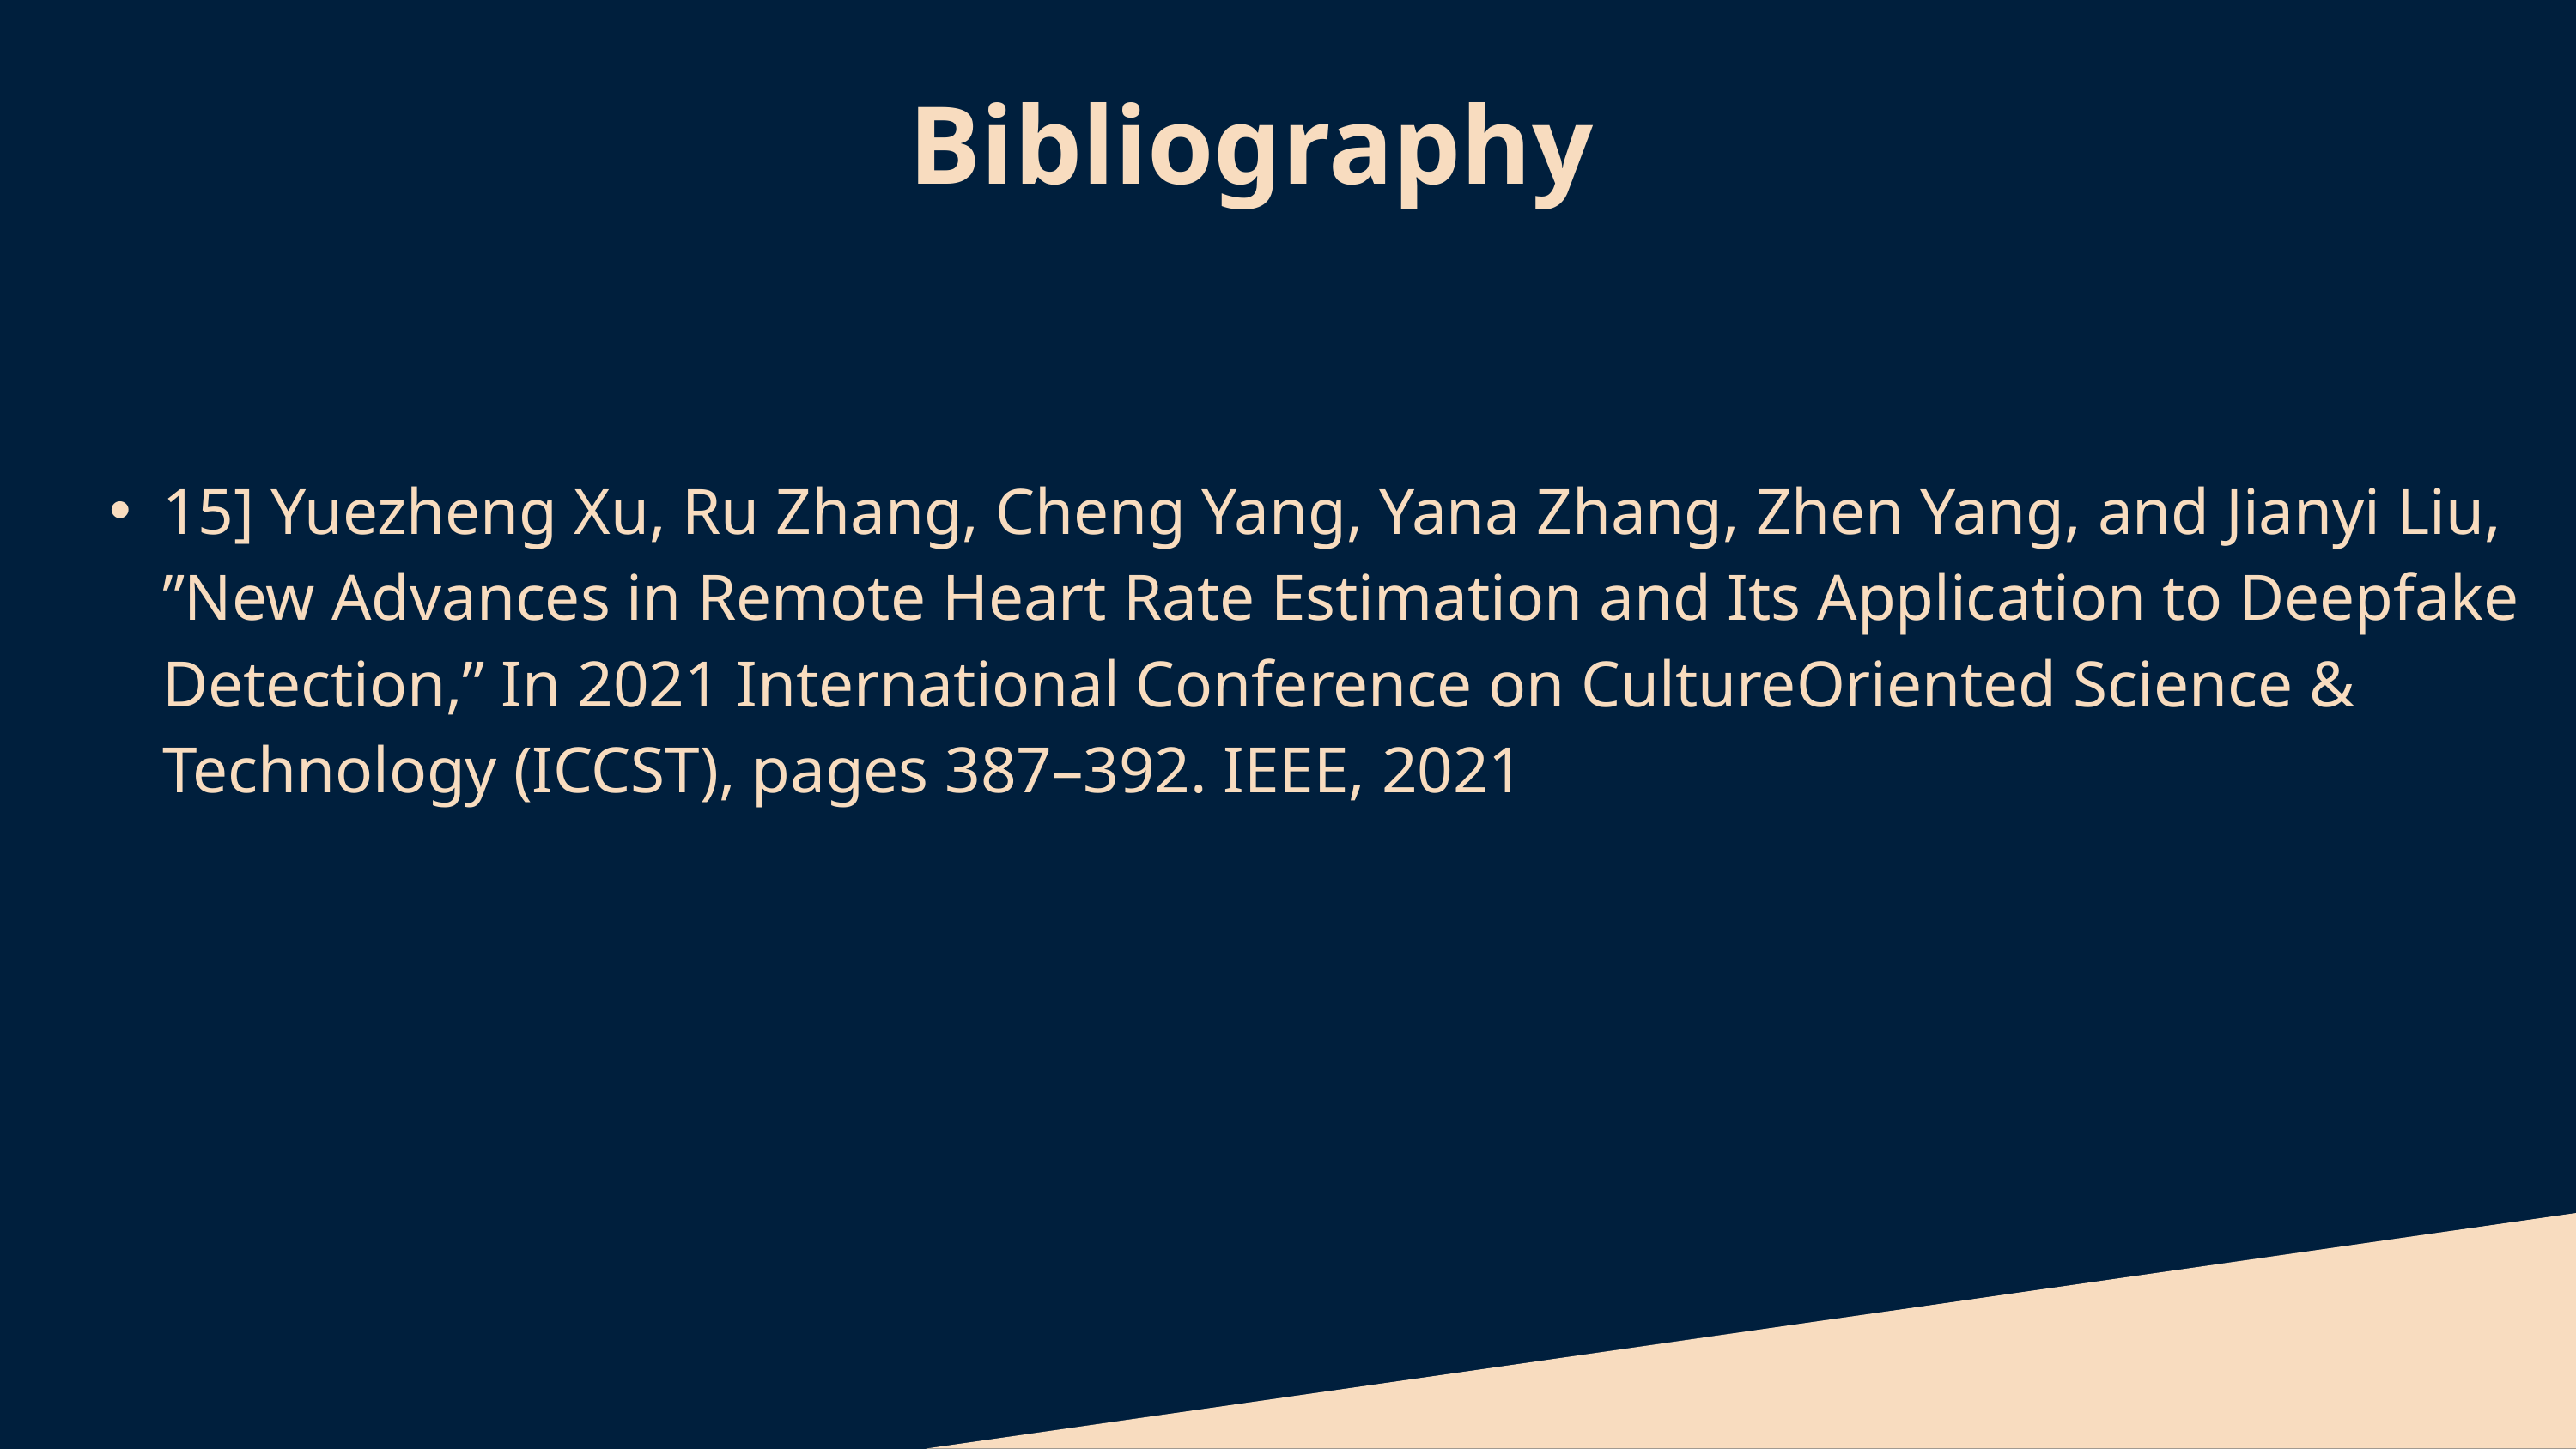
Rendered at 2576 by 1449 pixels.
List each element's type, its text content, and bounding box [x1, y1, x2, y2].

text_box 15] Yuezheng Xu, Ru Zhang, Cheng Yang, Yana Zhang, Zhen Yang, and Jianyi Liu, ”New Advances in Remote Heart Rate Estimation and Its Application to Deepfake Detection,” In 2021 International Conference on CultureOriented Science & Technology (ICCST), pages 387–392. IEEE, 2021 [56, 460, 2520, 806]
text_box Bibliography [112, 92, 2391, 206]
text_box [0, 1140, 2576, 1449]
